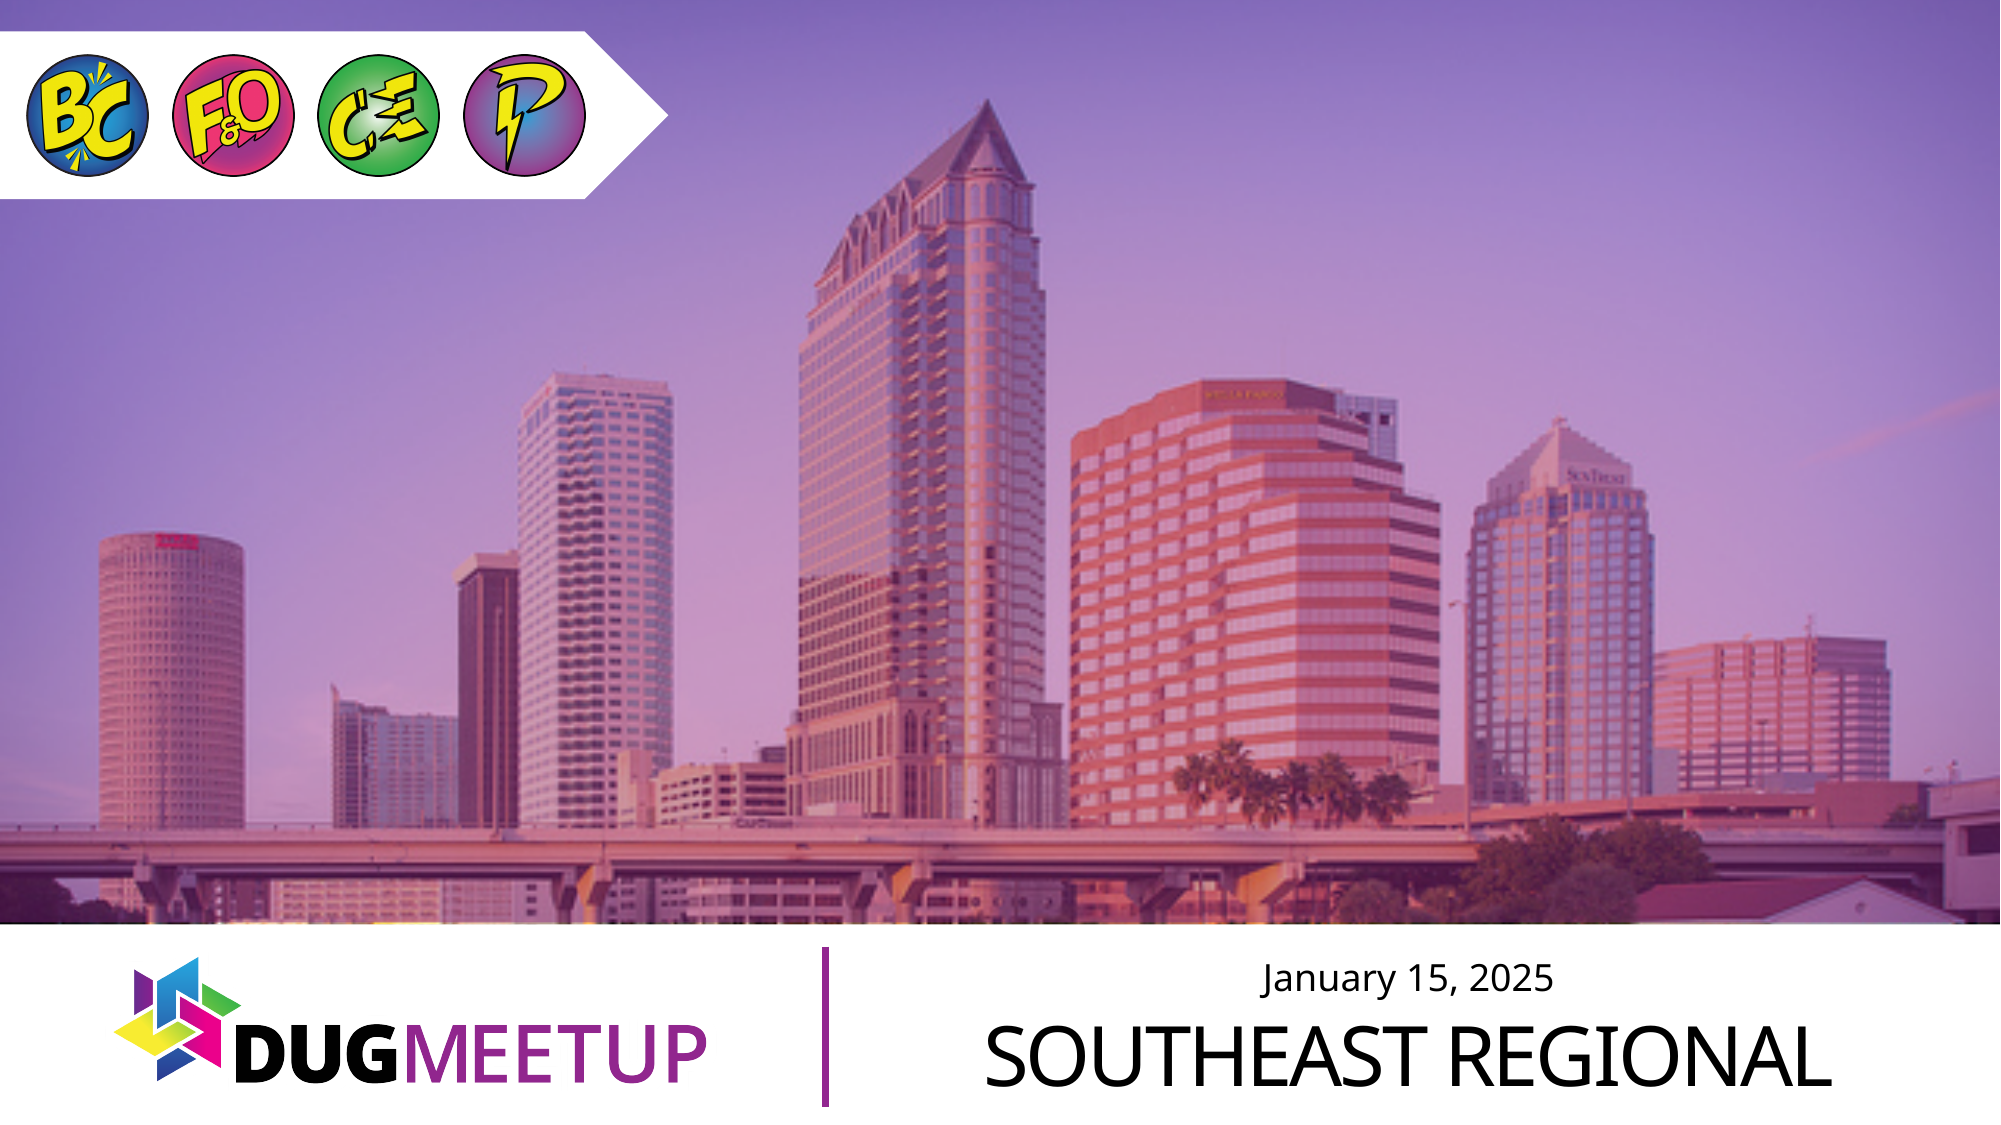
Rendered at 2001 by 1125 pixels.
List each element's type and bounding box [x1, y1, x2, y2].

picture [317, 54, 440, 177]
picture [111, 913, 713, 1125]
picture [172, 54, 295, 177]
picture [463, 54, 586, 177]
picture [26, 54, 149, 177]
